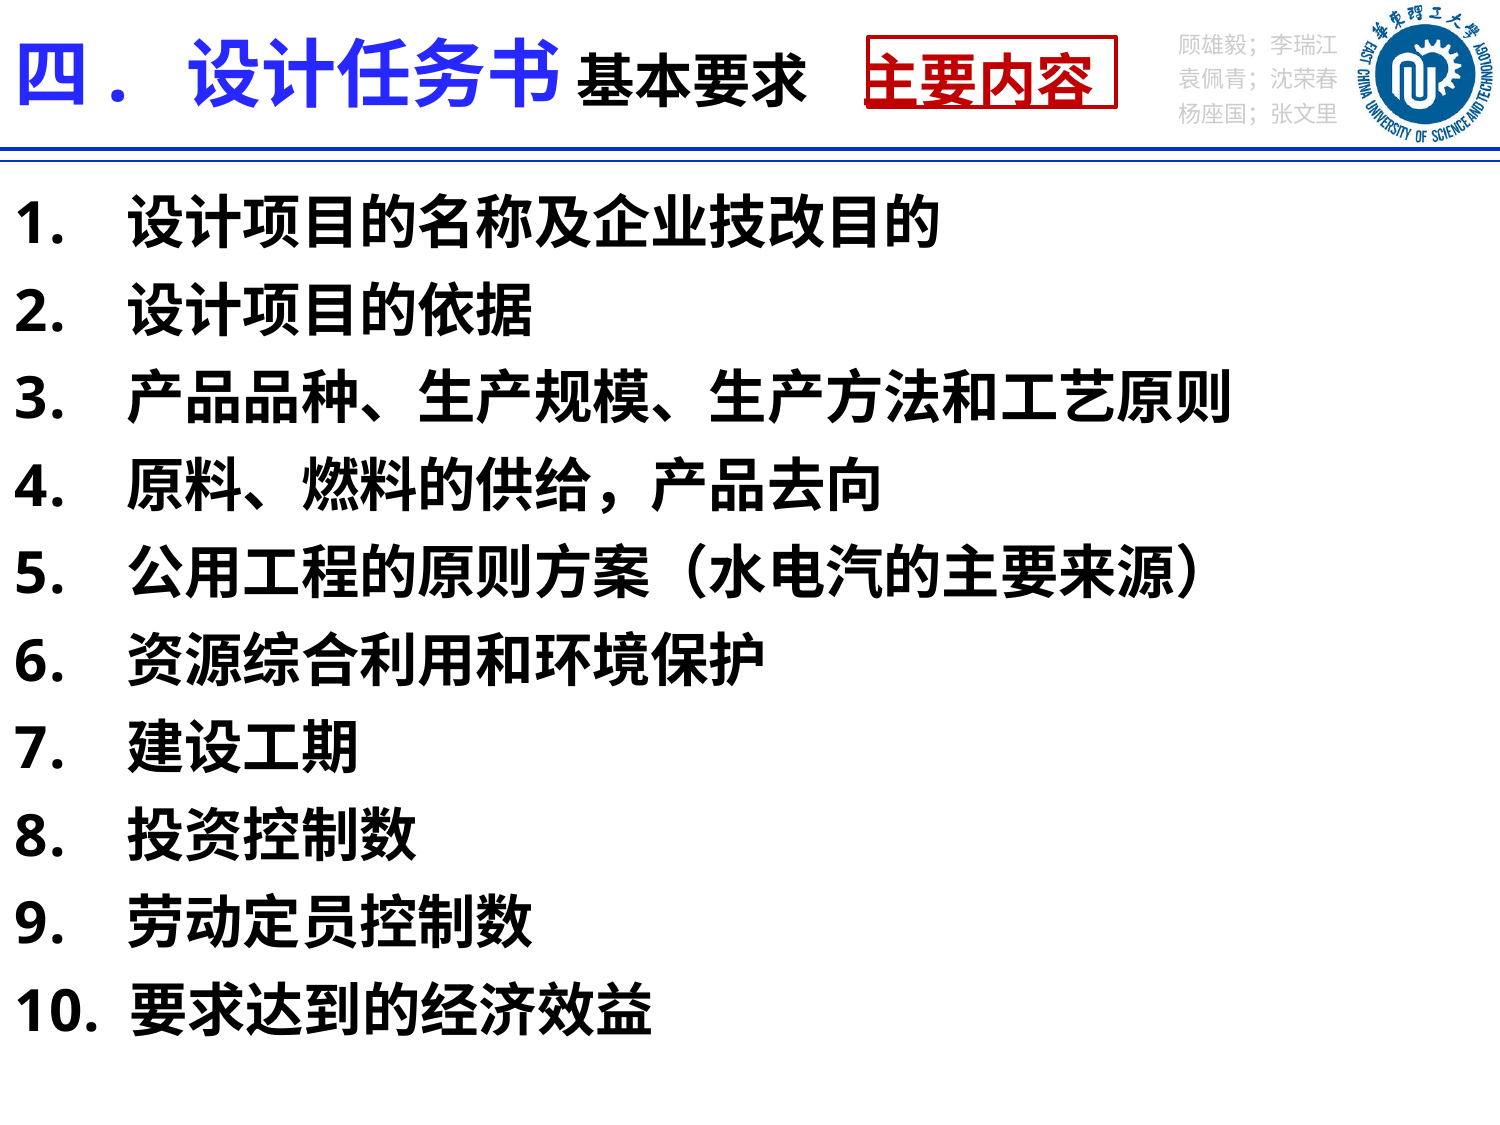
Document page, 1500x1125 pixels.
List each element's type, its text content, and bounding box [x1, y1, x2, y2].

picture [1353, 3, 1495, 19]
text_box 四. 设计任务书 [0, 19, 1499, 124]
text_box 设计项目的名称及企业技改目的 设计项目的依据 产品品种、生产规模、生产方法和工艺原则 原料、燃料的供给，产品去向 公用工程的原则方案（水电汽的主要来源） 资源综合利用和环境保护 建设工期 投资控制数 劳动定员控制数 要求达到的经济效益 [0, 160, 1483, 1051]
text_box [866, 35, 1118, 109]
picture [1353, 124, 1495, 145]
